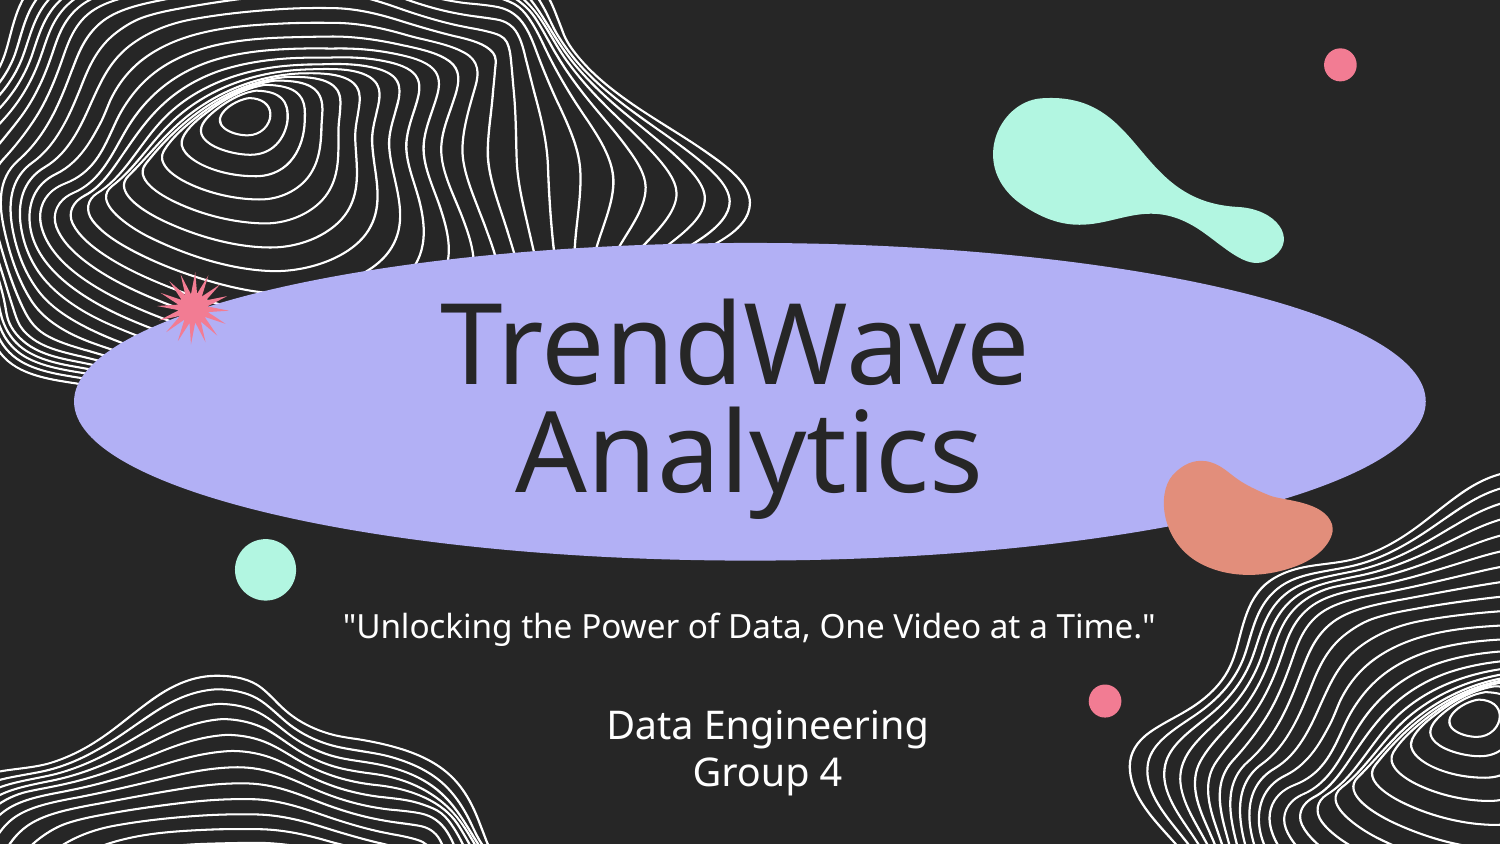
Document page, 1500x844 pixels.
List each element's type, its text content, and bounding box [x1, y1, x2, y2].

text_box [1376, 341, 1426, 462]
text_box [993, 97, 1284, 263]
subtitle "Unlocking the Power of Data, One Video at a Time." [287, 590, 1213, 669]
text_box [74, 341, 124, 462]
text_box [1163, 460, 1333, 575]
title TrendWave Analytics [124, 282, 1376, 601]
text_box [305, 242, 1195, 282]
text_box [234, 539, 297, 601]
text_box [157, 272, 229, 345]
text_box [1088, 684, 1122, 718]
text_box Data Engineering Group 4 [541, 684, 994, 797]
